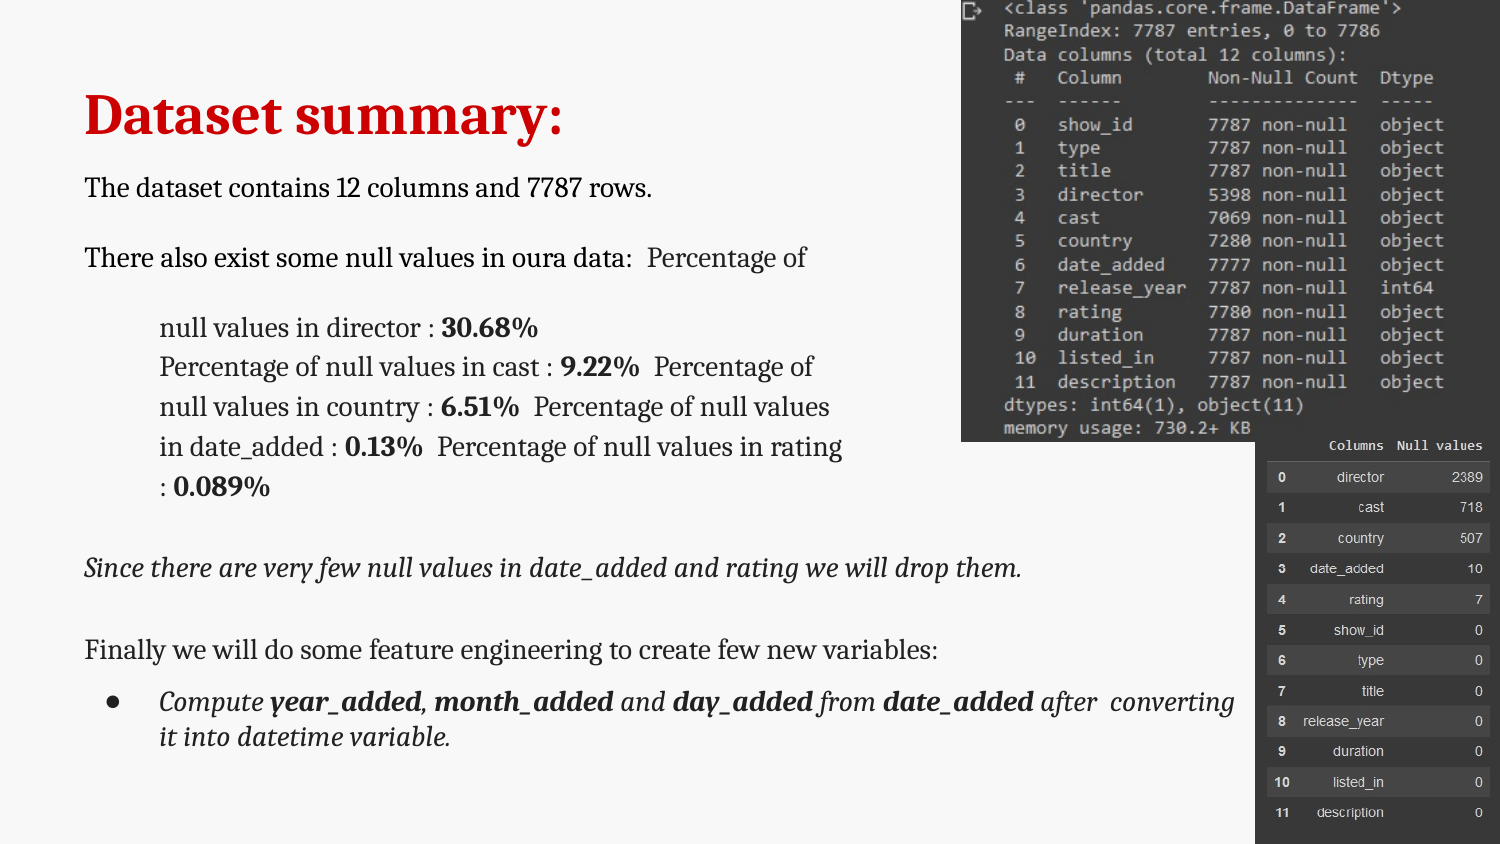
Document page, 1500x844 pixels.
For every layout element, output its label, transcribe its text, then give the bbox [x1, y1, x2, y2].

text_box The dataset contains 12 columns and 7787 rows. There also exist some null values in oura data: Percentage of null values in director : 30.68% Percentage of null values in cast : 9.22% Percentage of null values in country : 6.51% Percentage of null values in date_added : 0.13% Percentage of null values in rating : 0.089% Since there are very few null values in date_added and rating we will drop them. Finally we will do some feature engineering to create few new variables: Compute year_added, month_added and day_added from date_added after converting it into datetime variable. [82, 166, 1250, 753]
picture [961, 0, 1500, 844]
title Dataset summary: [82, 74, 857, 166]
